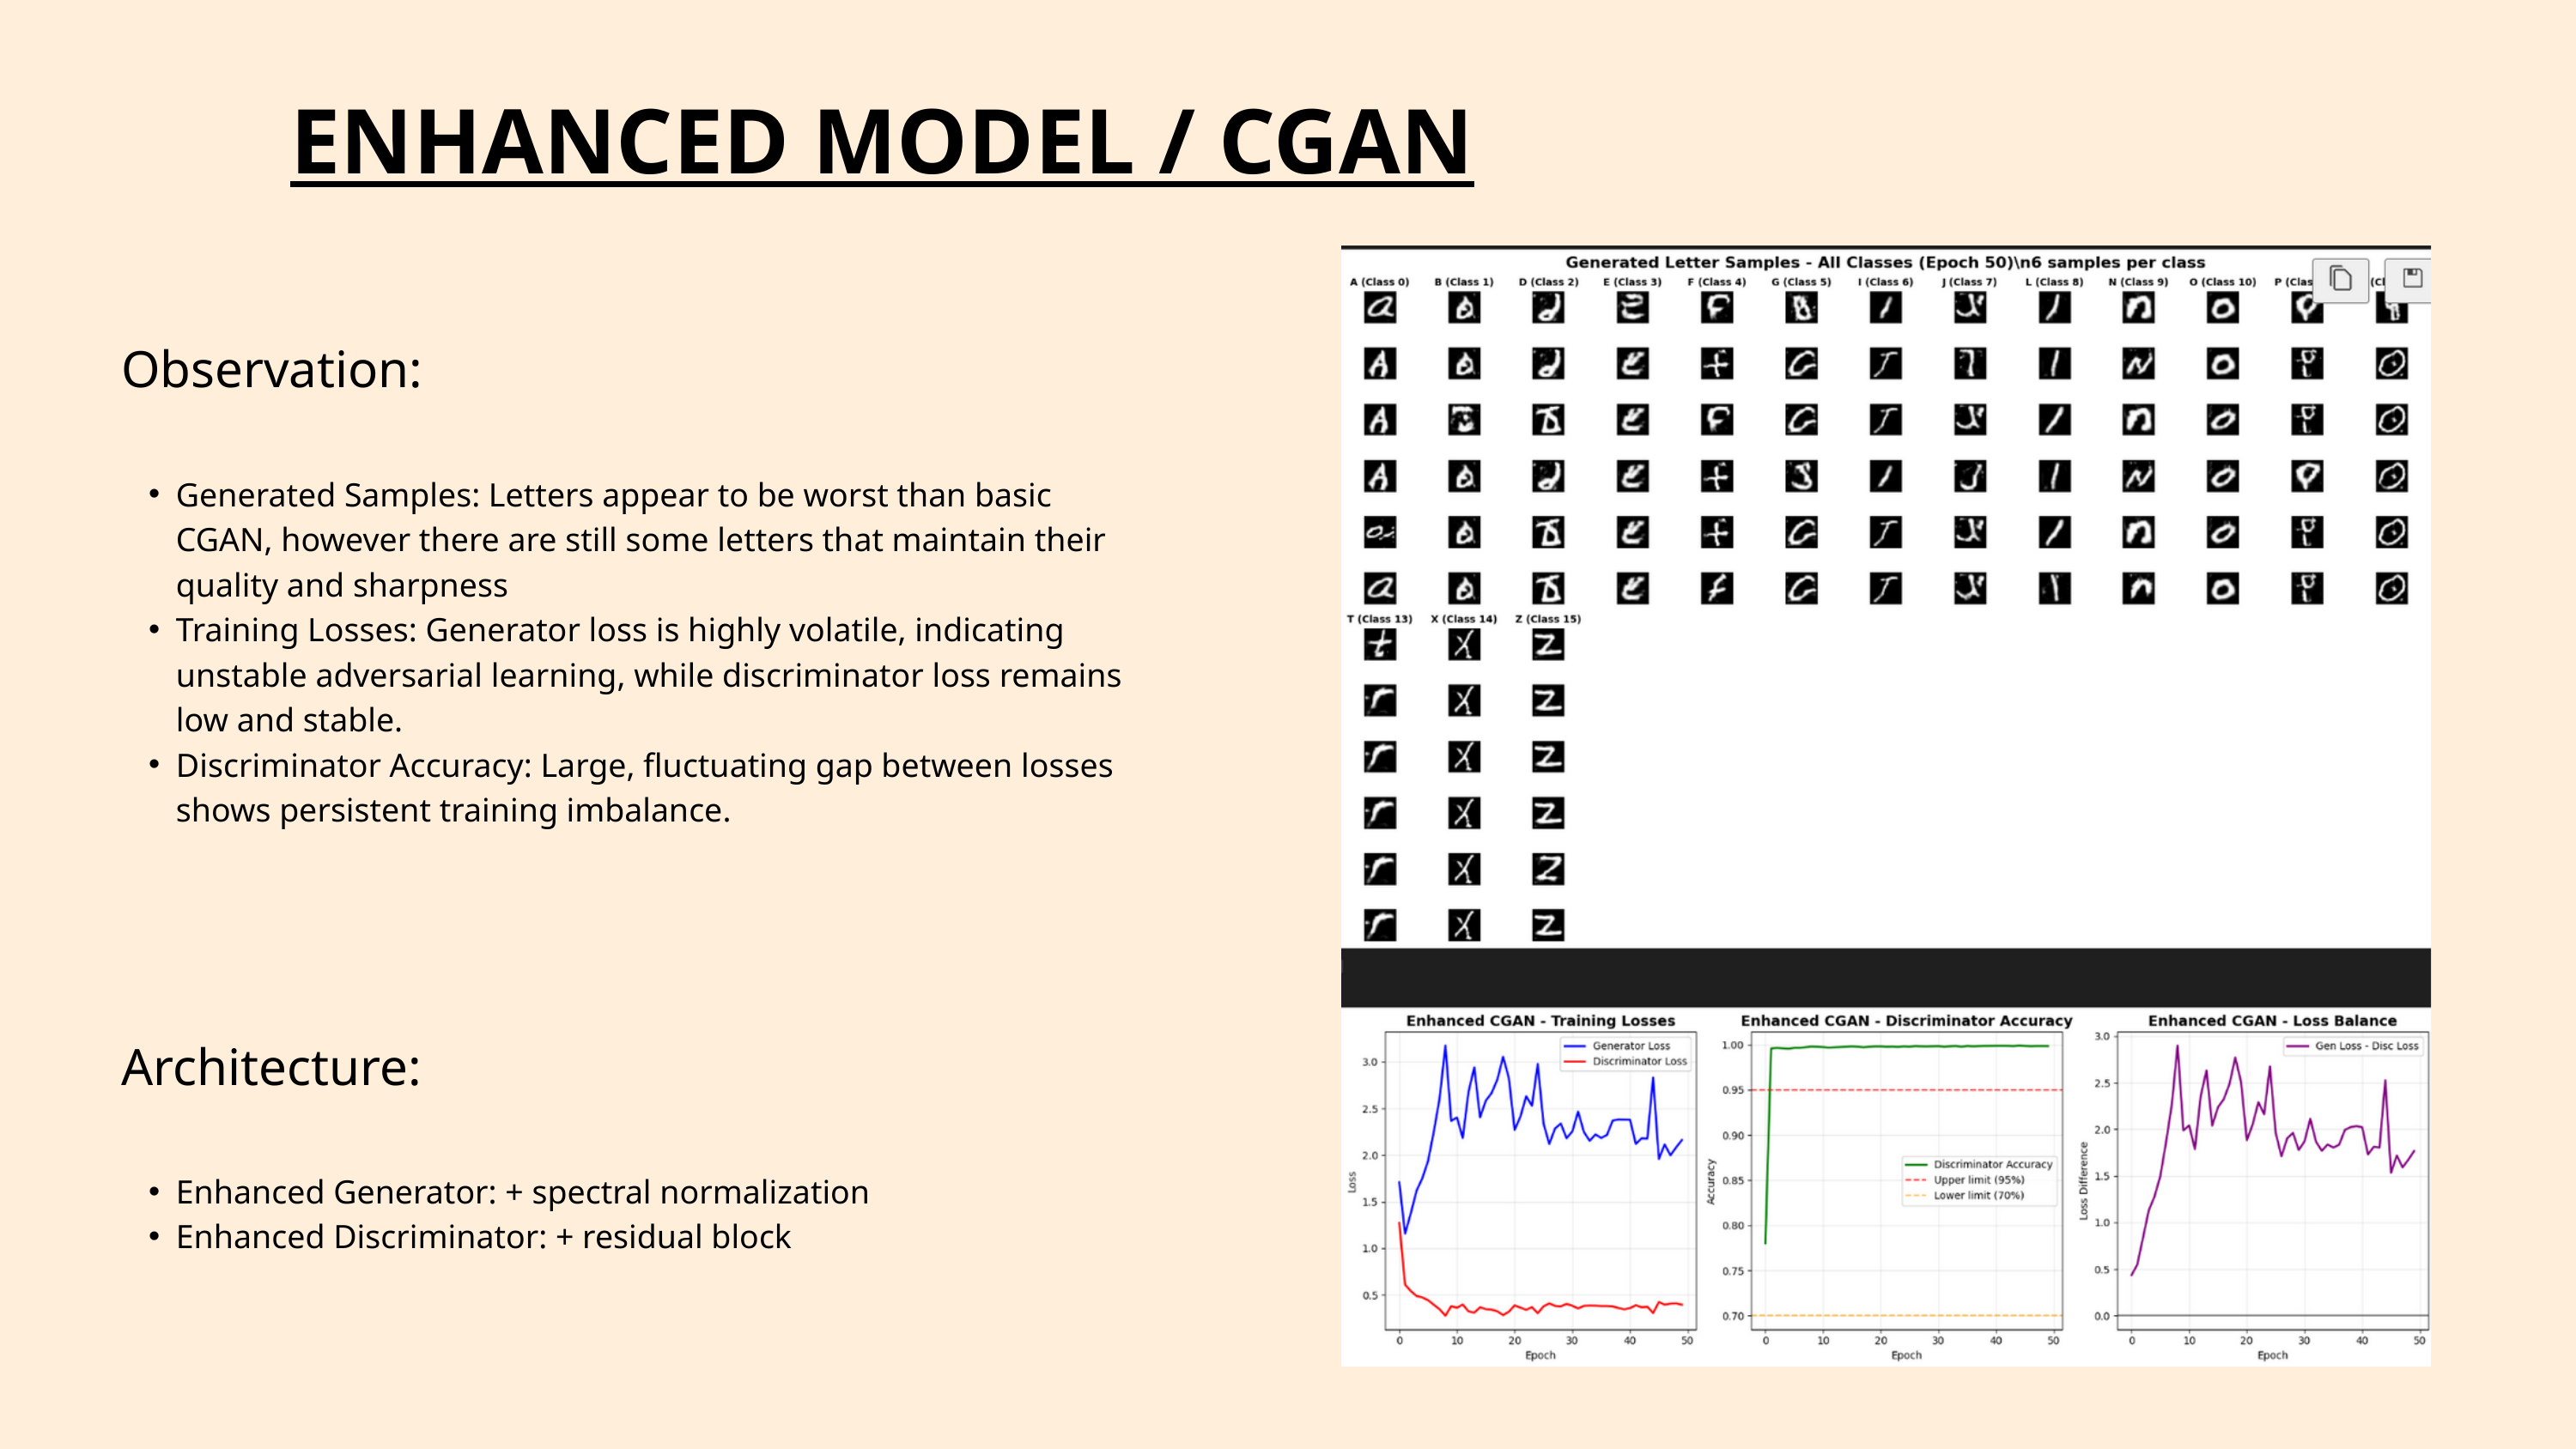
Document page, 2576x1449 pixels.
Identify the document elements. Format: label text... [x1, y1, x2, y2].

text_box [1341, 246, 2432, 1367]
text_box Architecture: Enhanced Generator: + spectral normalization Enhanced Discriminator: + residual block [121, 1025, 1133, 1292]
text_box Observation: Generated Samples: Letters appear to be worst than basic CGAN, however there are still some letters that maintain their quality and sharpness Training Losses: Generator loss is highly volatile, indicating unstable adversarial learning, while discriminator loss remains low and stable. Discriminator Accuracy: Large, fluctuating gap between losses shows persistent training imbalance. [121, 327, 1152, 874]
text_box ENHANCED MODEL / CGAN [65, 111, 1699, 192]
